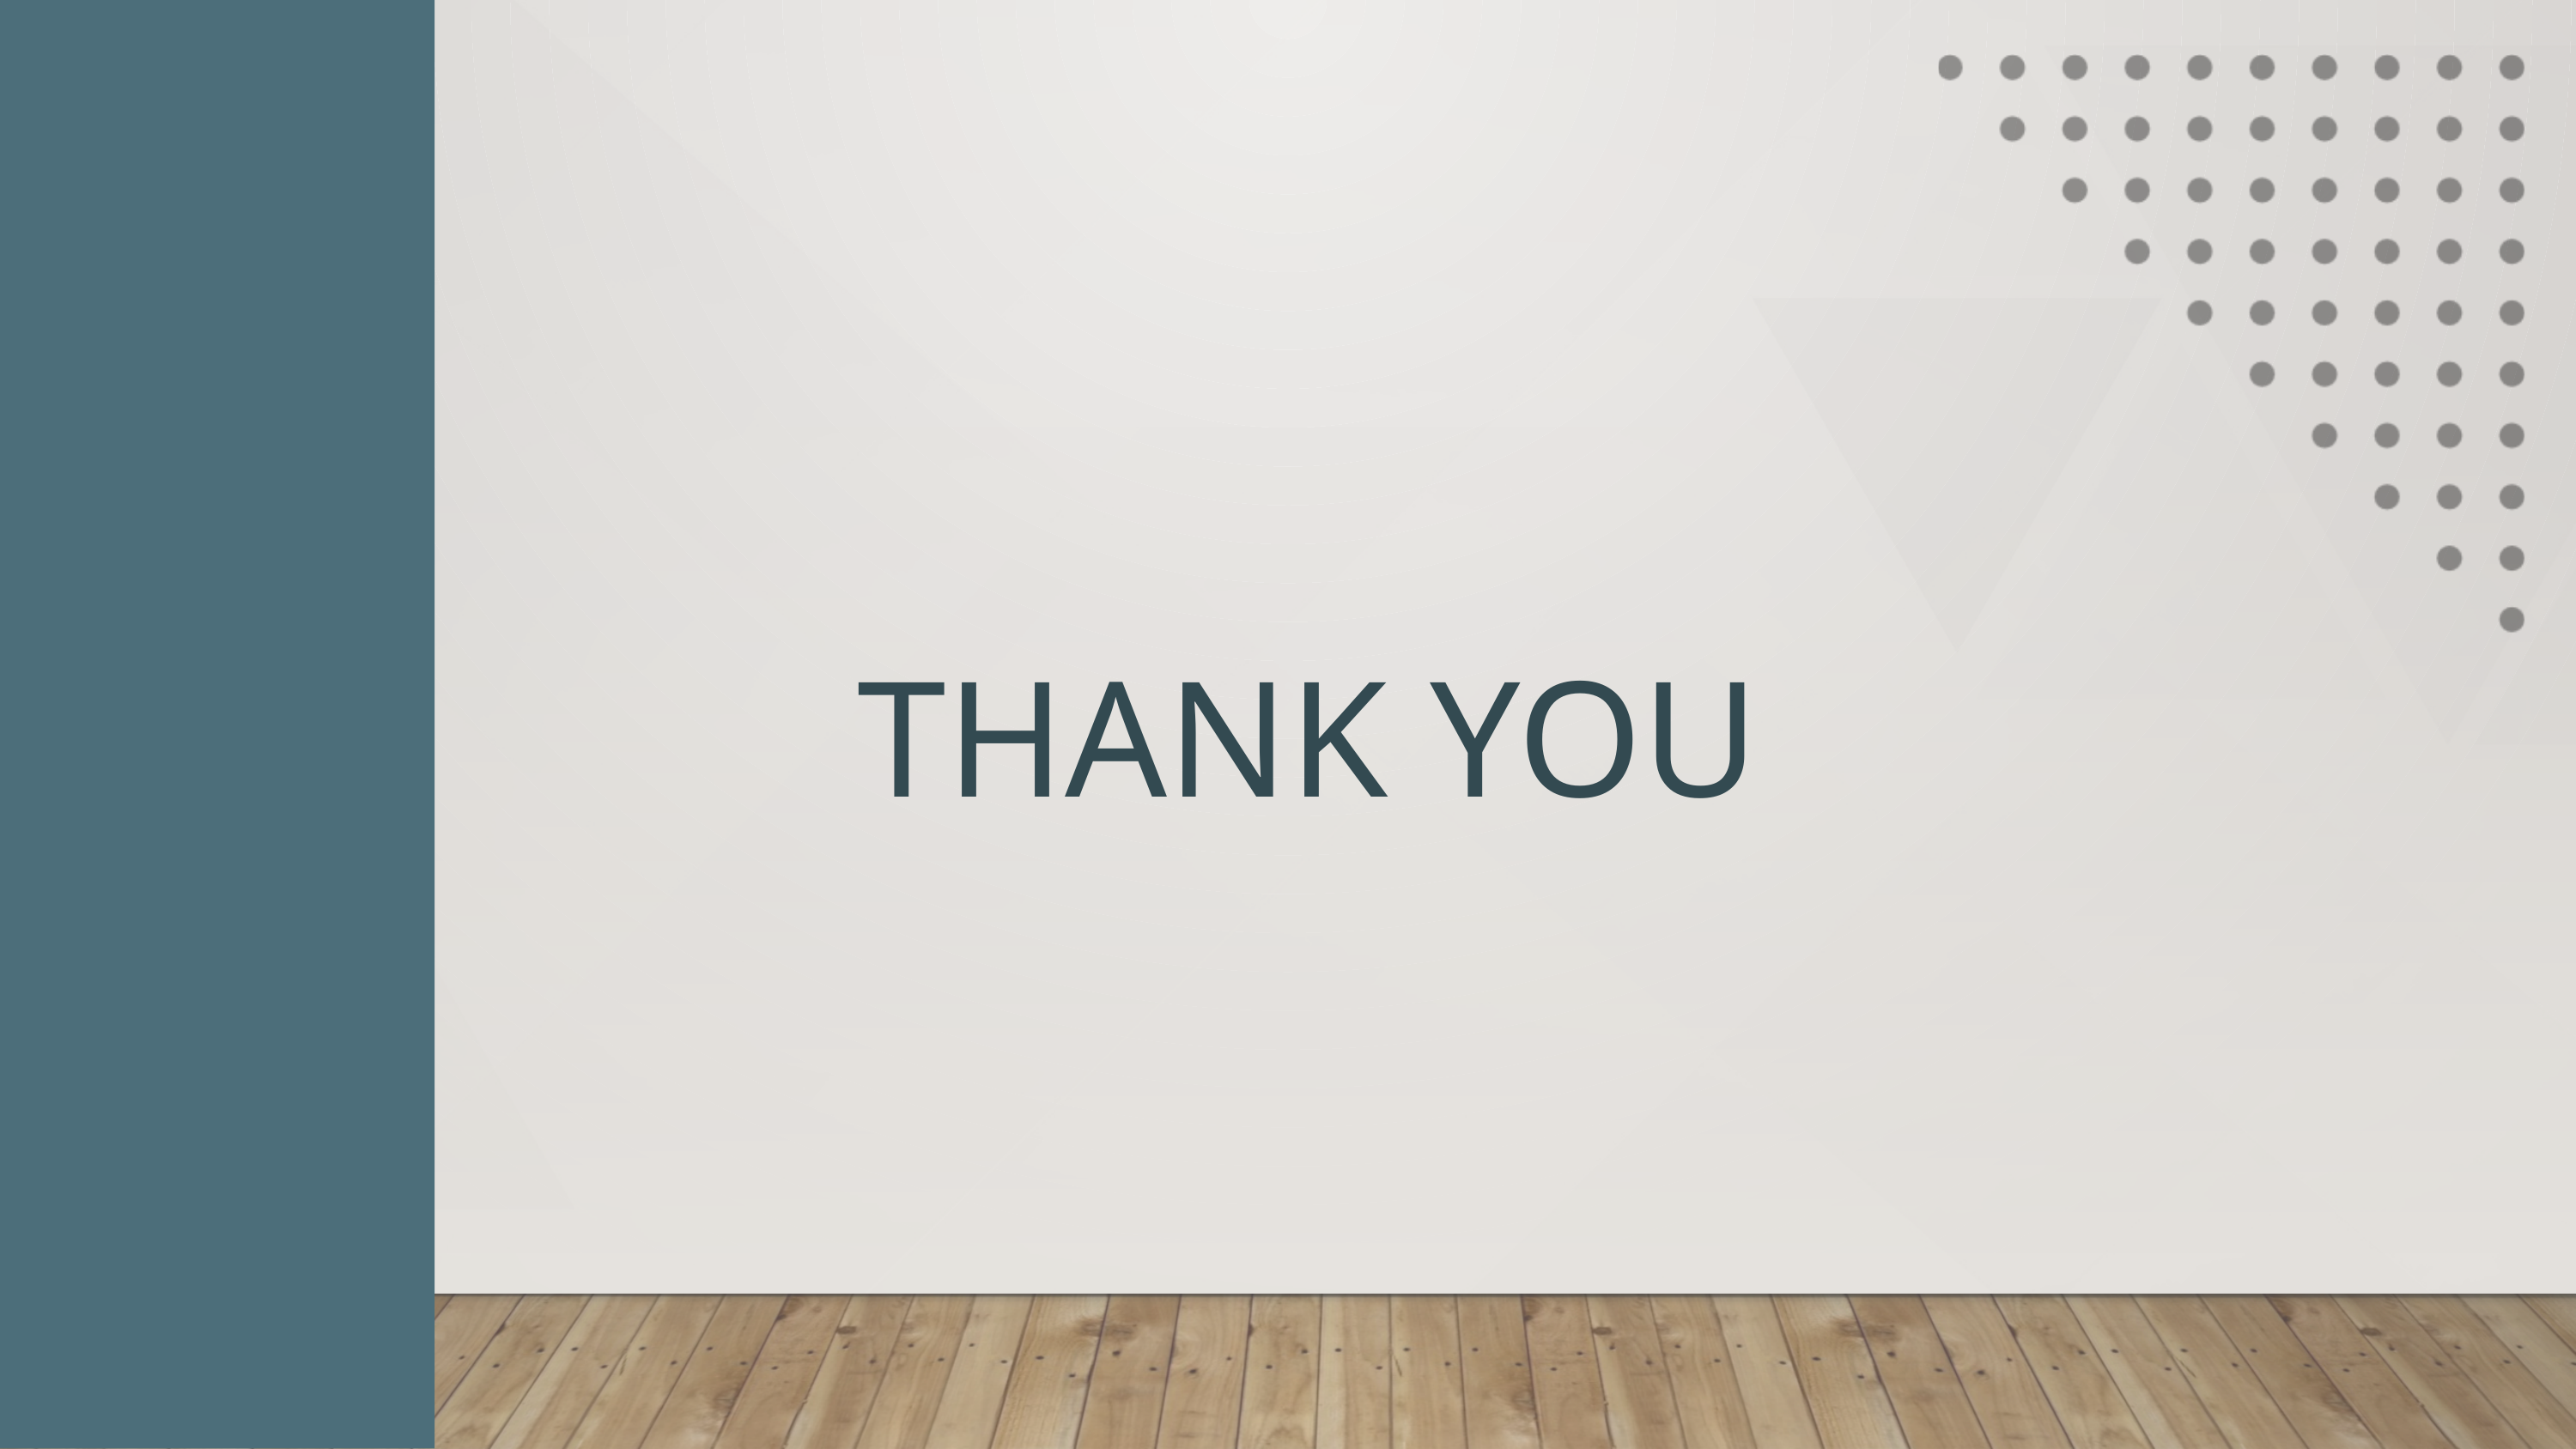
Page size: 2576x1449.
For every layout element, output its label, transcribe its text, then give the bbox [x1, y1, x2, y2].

text_box [1938, 54, 2525, 634]
text_box [435, 0, 2576, 1449]
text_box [0, 0, 435, 1449]
text_box THANK YOU [797, 604, 1821, 829]
